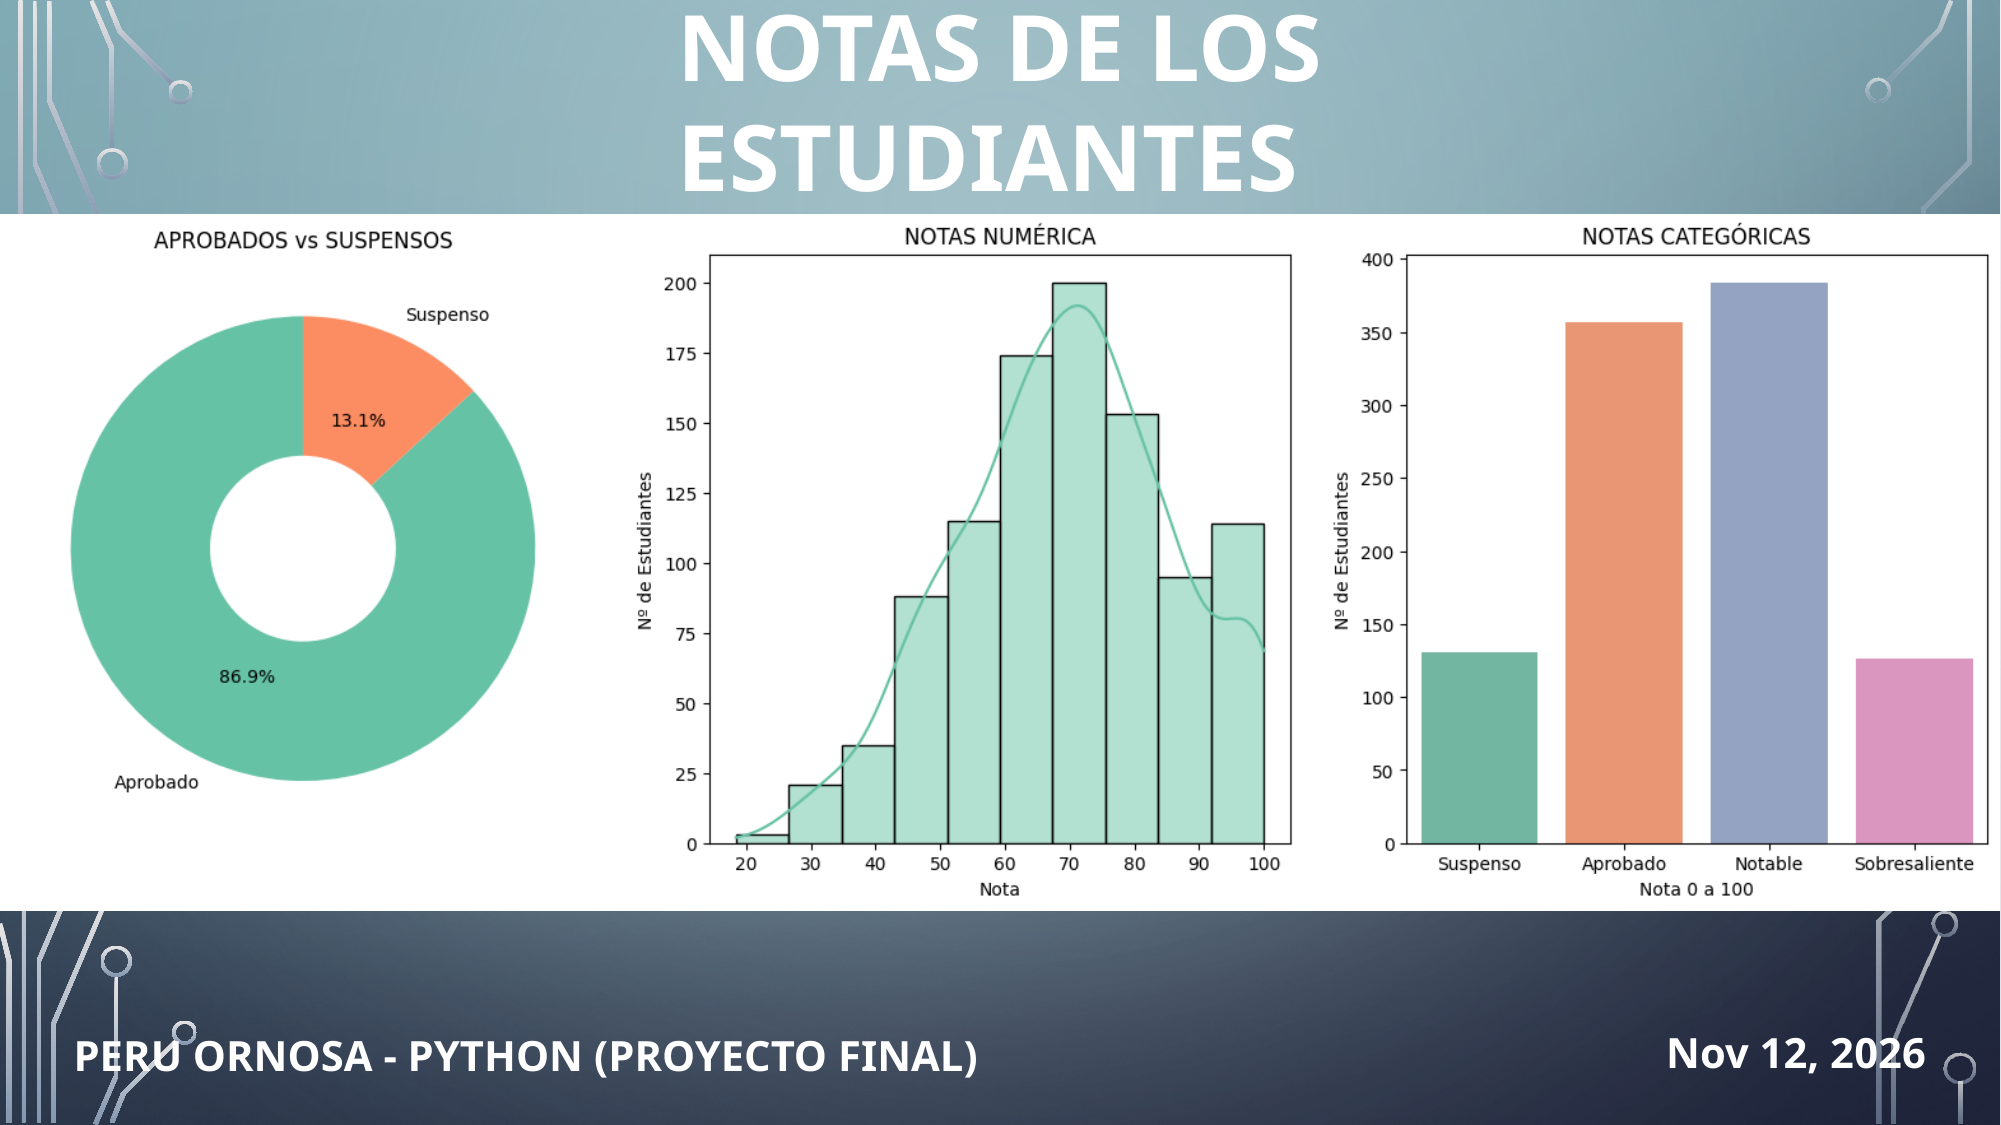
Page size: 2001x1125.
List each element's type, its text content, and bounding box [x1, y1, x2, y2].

slide_number 11-Nov-25 [1491, 1025, 1942, 1085]
footer Peru Ornosa - Python (Proyecto Final) [58, 1025, 1083, 1085]
picture [0, 213, 2000, 912]
text_box NOTAS DE LOS ESTUDIANTES [531, 1, 1469, 199]
